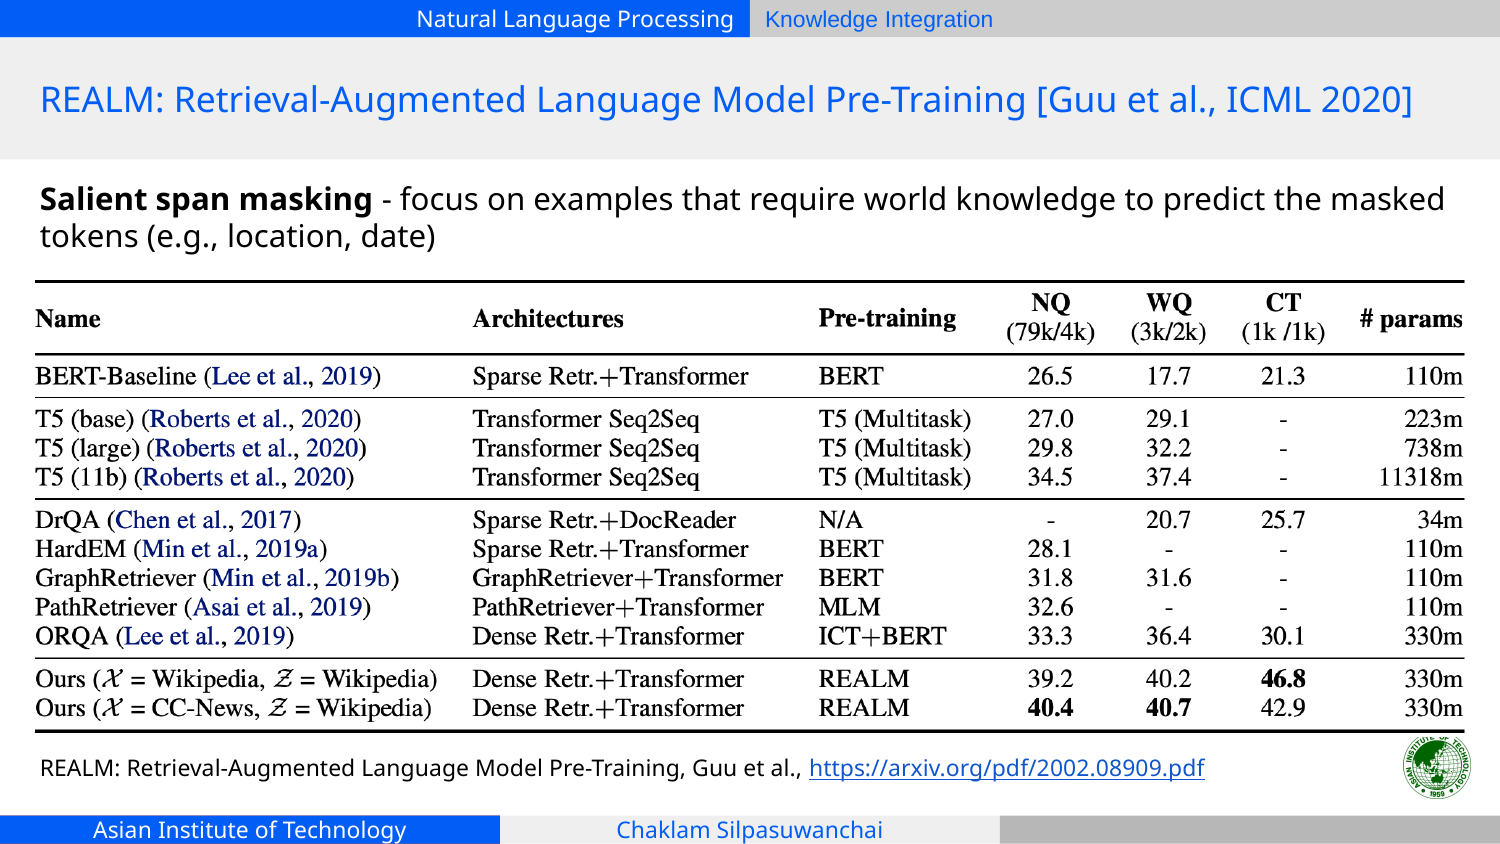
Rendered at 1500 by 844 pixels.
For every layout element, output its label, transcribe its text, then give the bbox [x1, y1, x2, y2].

title REALM: Retrieval-Augmented Language Model Pre-Training [Guu et al., ICML 2020] [24, 37, 1475, 160]
list Salient span masking - focus on examples that require world knowledge to predict the masked tokens (e.g., location, date) [24, 163, 1463, 268]
picture [24, 268, 1476, 739]
text_box REALM: Retrieval-Augmented Language Model Pre-Training, Guu et al., https://arxiv.org/pdf/2002.08909.pdf [24, 739, 1488, 797]
